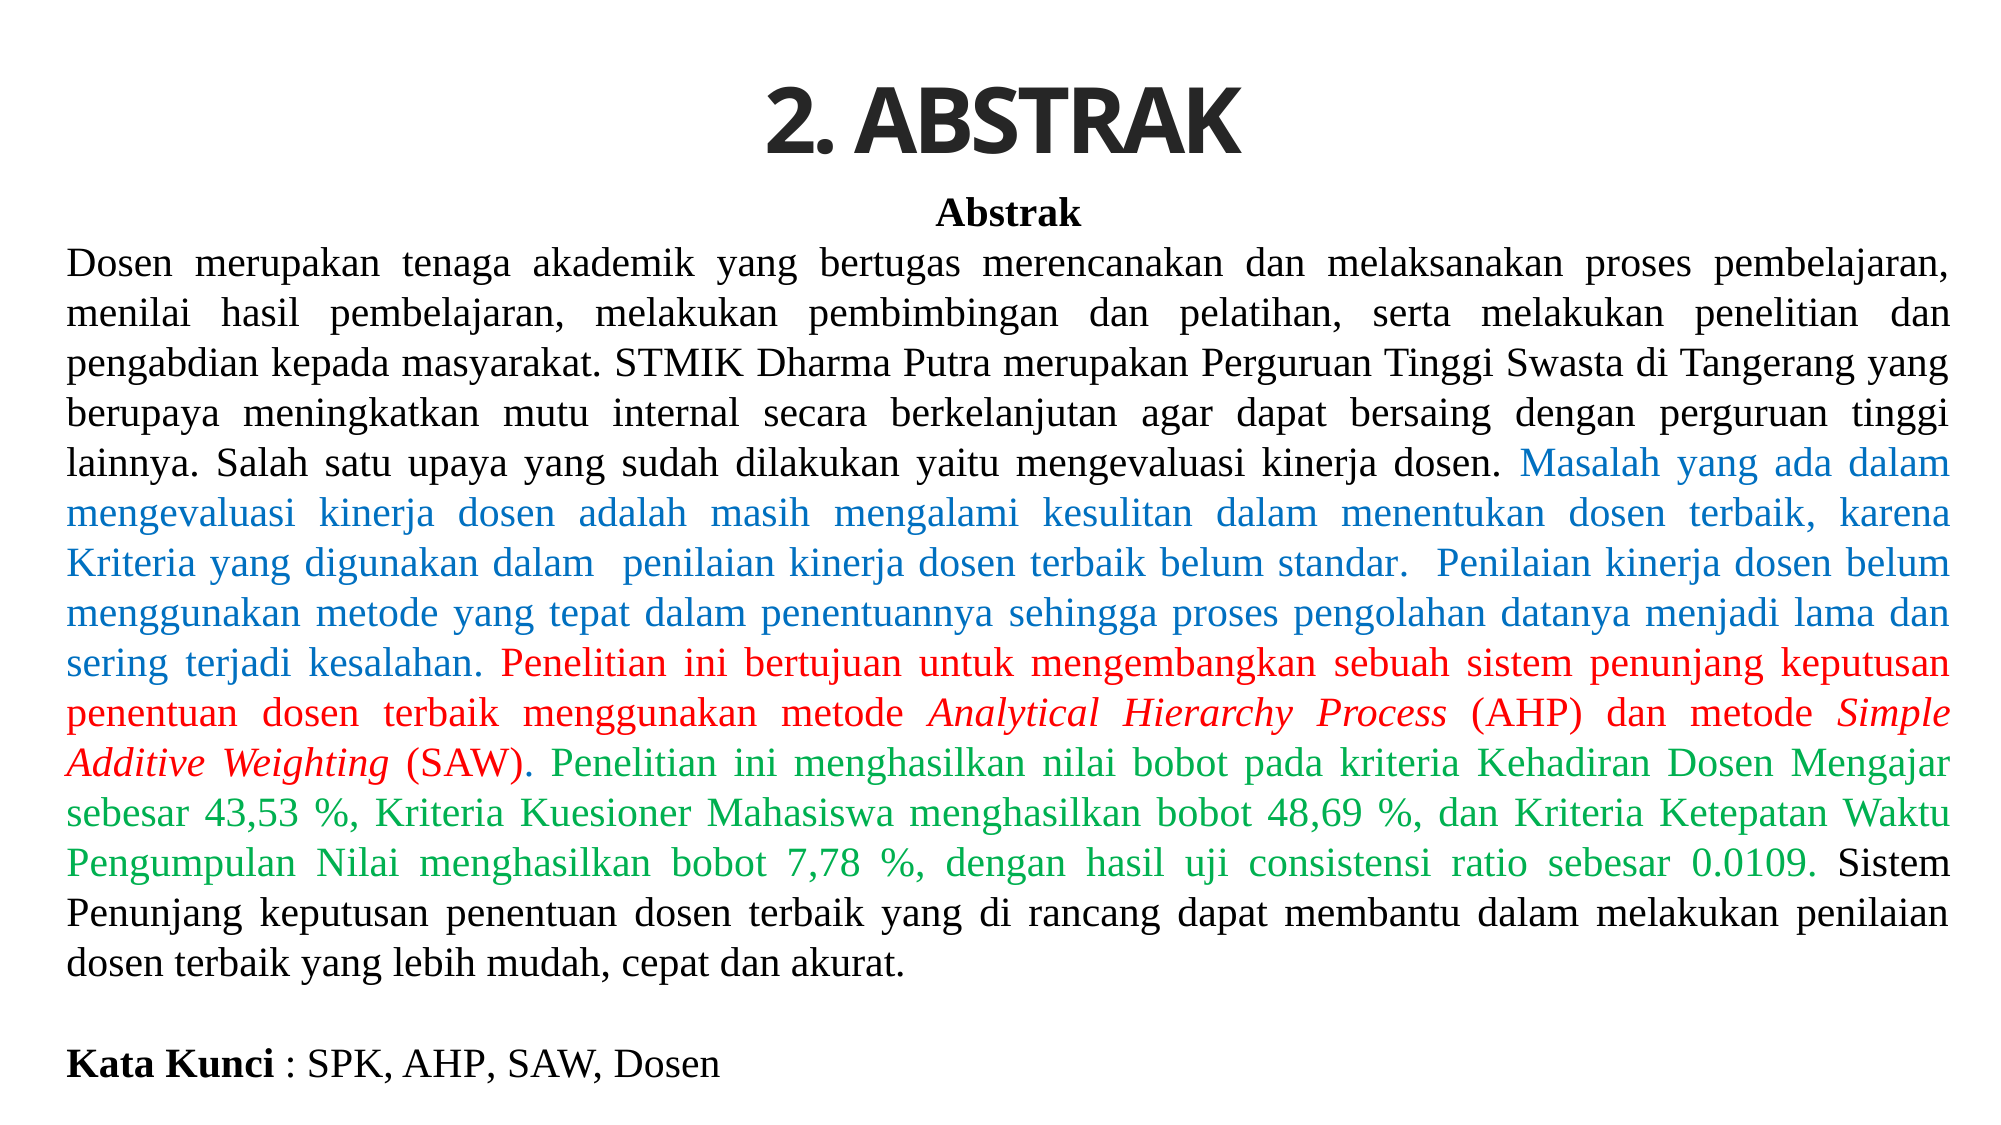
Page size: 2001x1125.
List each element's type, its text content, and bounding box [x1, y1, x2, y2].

text_box 2. ABSTRAK [754, 56, 1253, 177]
text_box Abstrak Dosen merupakan tenaga akademik yang bertugas merencanakan dan melaksanakan proses pembelajaran, menilai hasil pembelajaran, melakukan pembimbingan dan pelatihan, serta melakukan penelitian dan pengabdian kepada masyarakat. STMIK Dharma Putra merupakan Perguruan Tinggi Swasta di Tangerang yang berupaya meningkatkan mutu internal secara berkelanjutan agar dapat bersaing dengan perguruan tinggi lainnya. Salah satu upaya yang sudah dilakukan yaitu mengevaluasi kinerja dosen. Masalah yang ada dalam mengevaluasi kinerja dosen adalah masih mengalami kesulitan dalam menentukan dosen terbaik, karena Kriteria yang digunakan dalam penilaian kinerja dosen terbaik belum standar. Penilaian kinerja dosen belum menggunakan metode yang tepat dalam penentuannya sehingga proses pengolahan datanya menjadi lama dan sering terjadi kesalahan. Penelitian ini bertujuan untuk mengembangkan sebuah sistem penunjang keputusan penentuan dosen terbaik menggunakan metode Analytical Hierarchy Process (AHP) dan metode Simple Additive Weighting (SAW). Penelitian ini menghasilkan nilai bobot pada kriteria Kehadiran Dosen Mengajar sebesar 43,53 %, Kriteria Kuesioner Mahasiswa menghasilkan bobot 48,69 %, dan Kriteria Ketepatan Waktu Pengumpulan Nilai menghasilkan bobot 7,78 %, dengan hasil uji consistensi ratio sebesar 0.0109. Sistem Penunjang keputusan penentuan dosen terbaik yang di rancang dapat membantu dalam melakukan penilaian dosen terbaik yang lebih mudah, cepat dan akurat. Kata Kunci : SPK, AHP, SAW, Dosen [51, 177, 1966, 1125]
